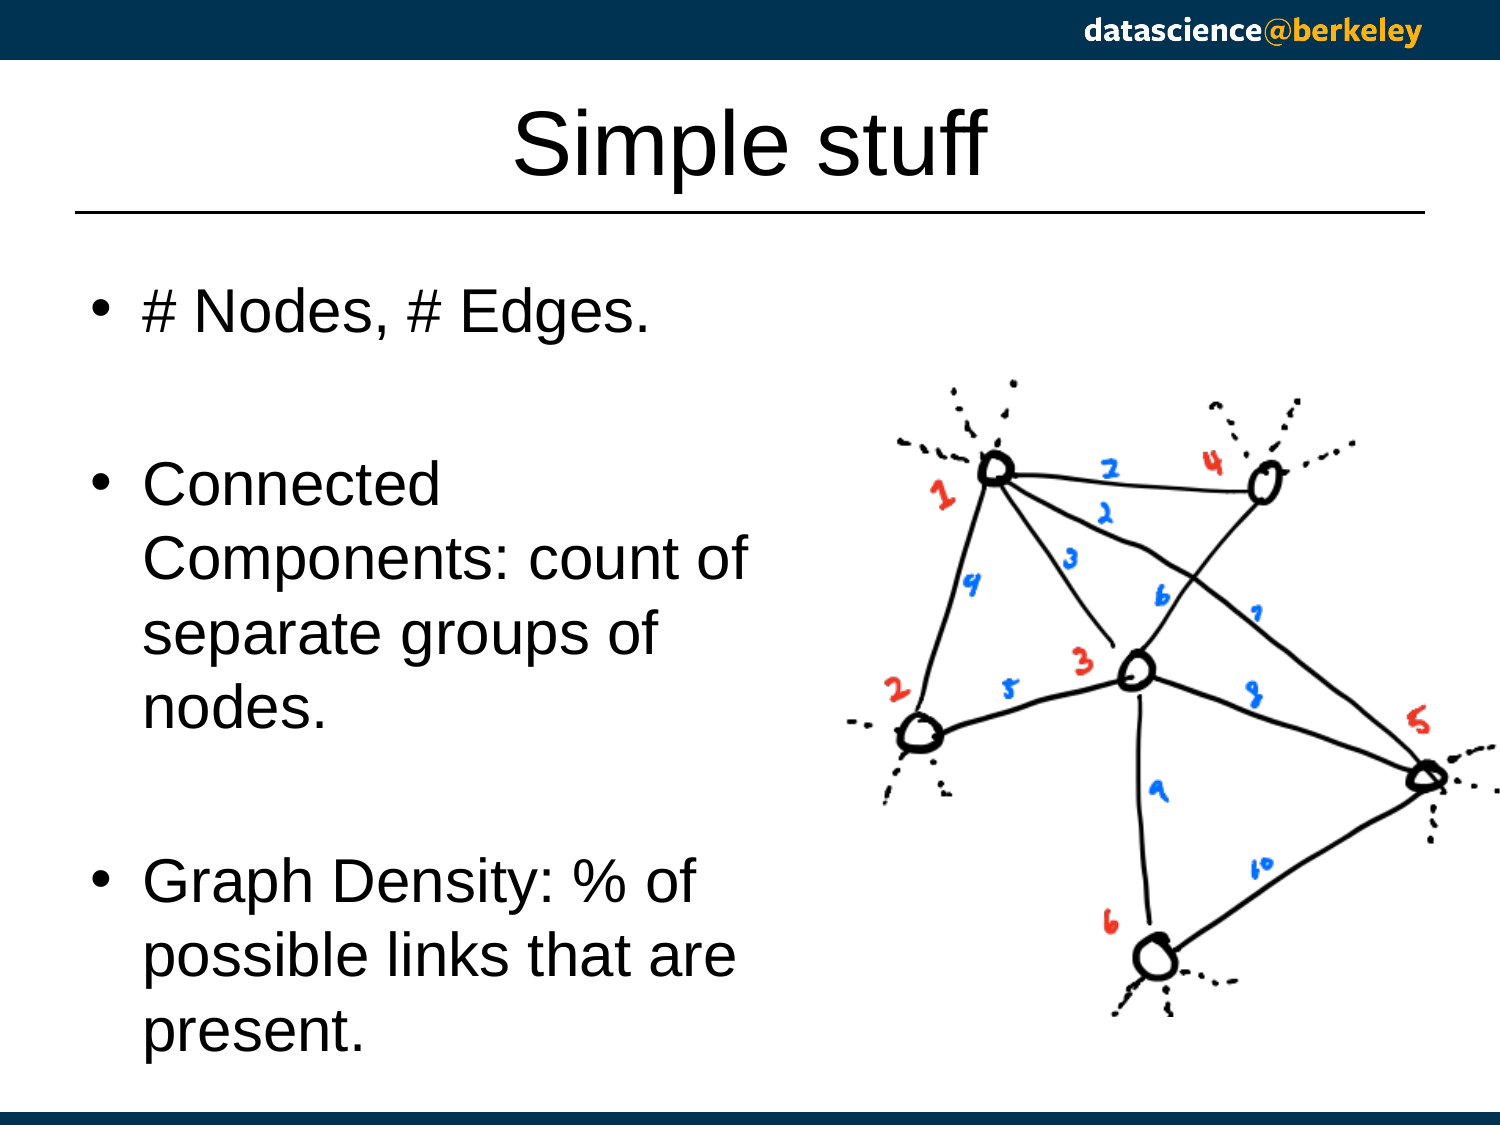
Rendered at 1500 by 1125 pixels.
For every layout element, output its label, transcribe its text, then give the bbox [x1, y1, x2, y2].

picture [749, 262, 1500, 1017]
list # Nodes, # Edges. Connected Components: count of separate groups of nodes. Graph Density: % of possible links that are present. [75, 262, 838, 1075]
title Simple stuff [75, 45, 1425, 233]
picture [1079, 10, 1431, 52]
